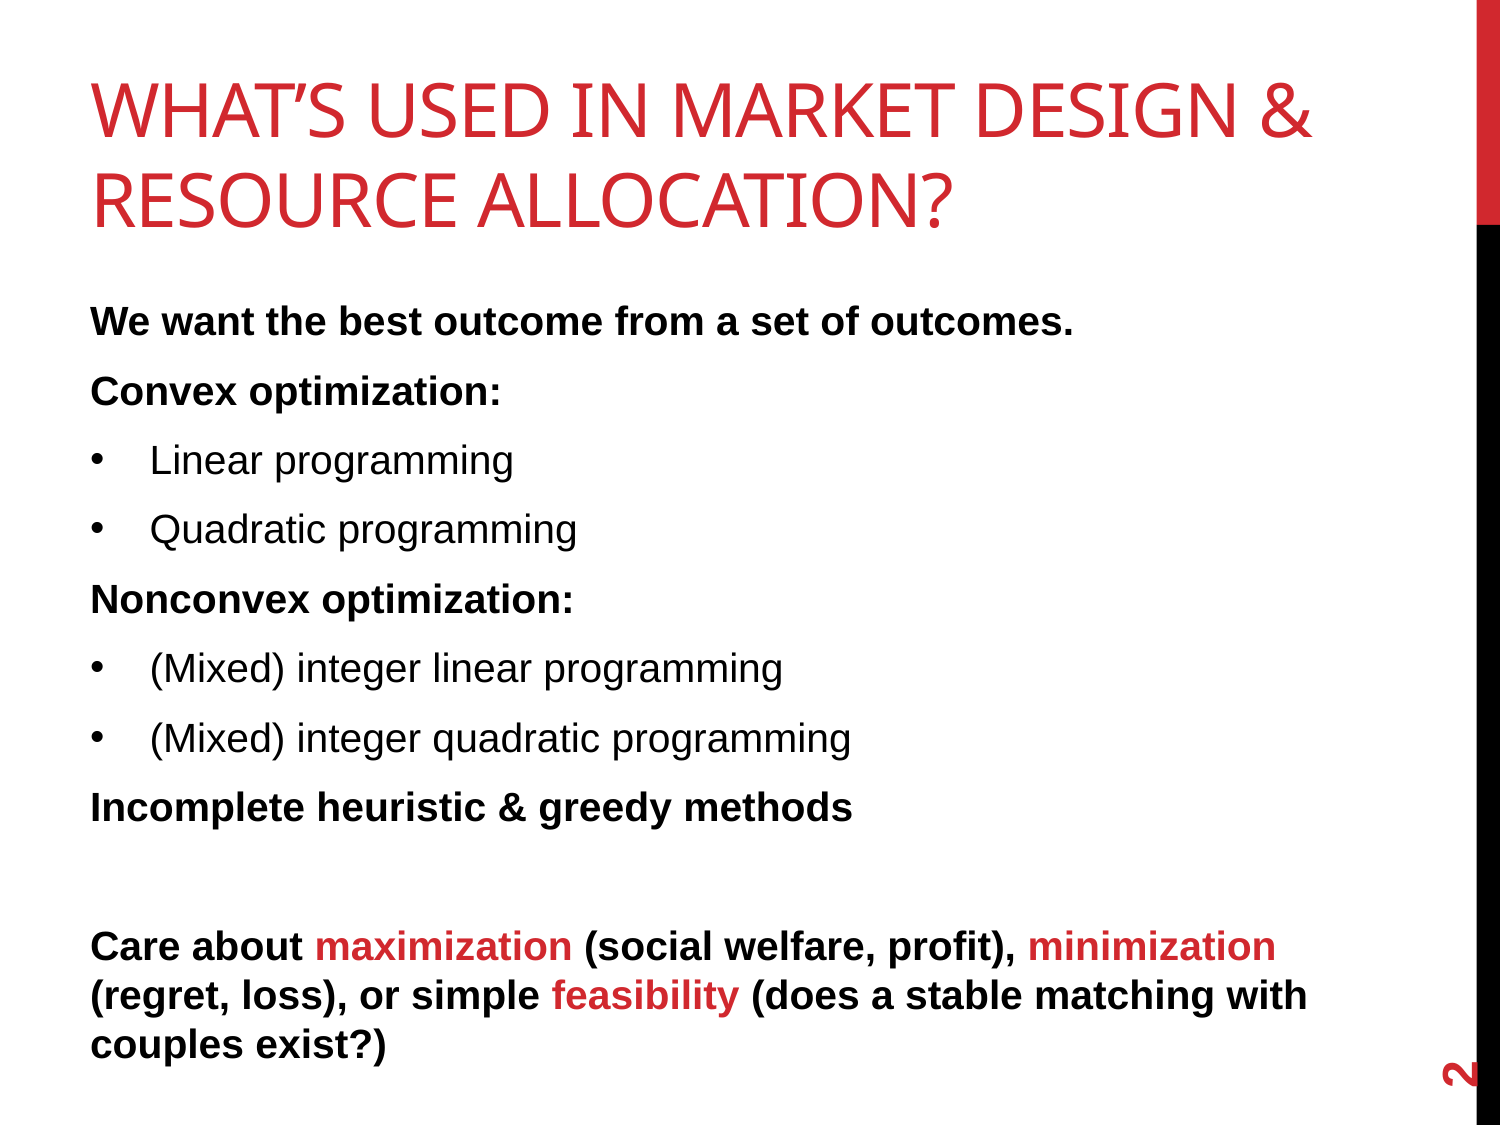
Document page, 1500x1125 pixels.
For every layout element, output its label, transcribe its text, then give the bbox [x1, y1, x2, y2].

slide_number 2 [1427, 887, 1488, 1104]
list We want the best outcome from a set of outcomes. Convex optimization: Linear programming Quadratic programming Nonconvex optimization: (Mixed) integer linear programming (Mixed) integer quadratic programming Incomplete heuristic & greedy methods Care about maximization (social welfare, profit), minimization (regret, loss), or simple feasibility (does a stable matching with couples exist?) [75, 287, 1325, 1076]
title What’s used in Market Design & Resource Allocation? [75, 25, 1379, 250]
